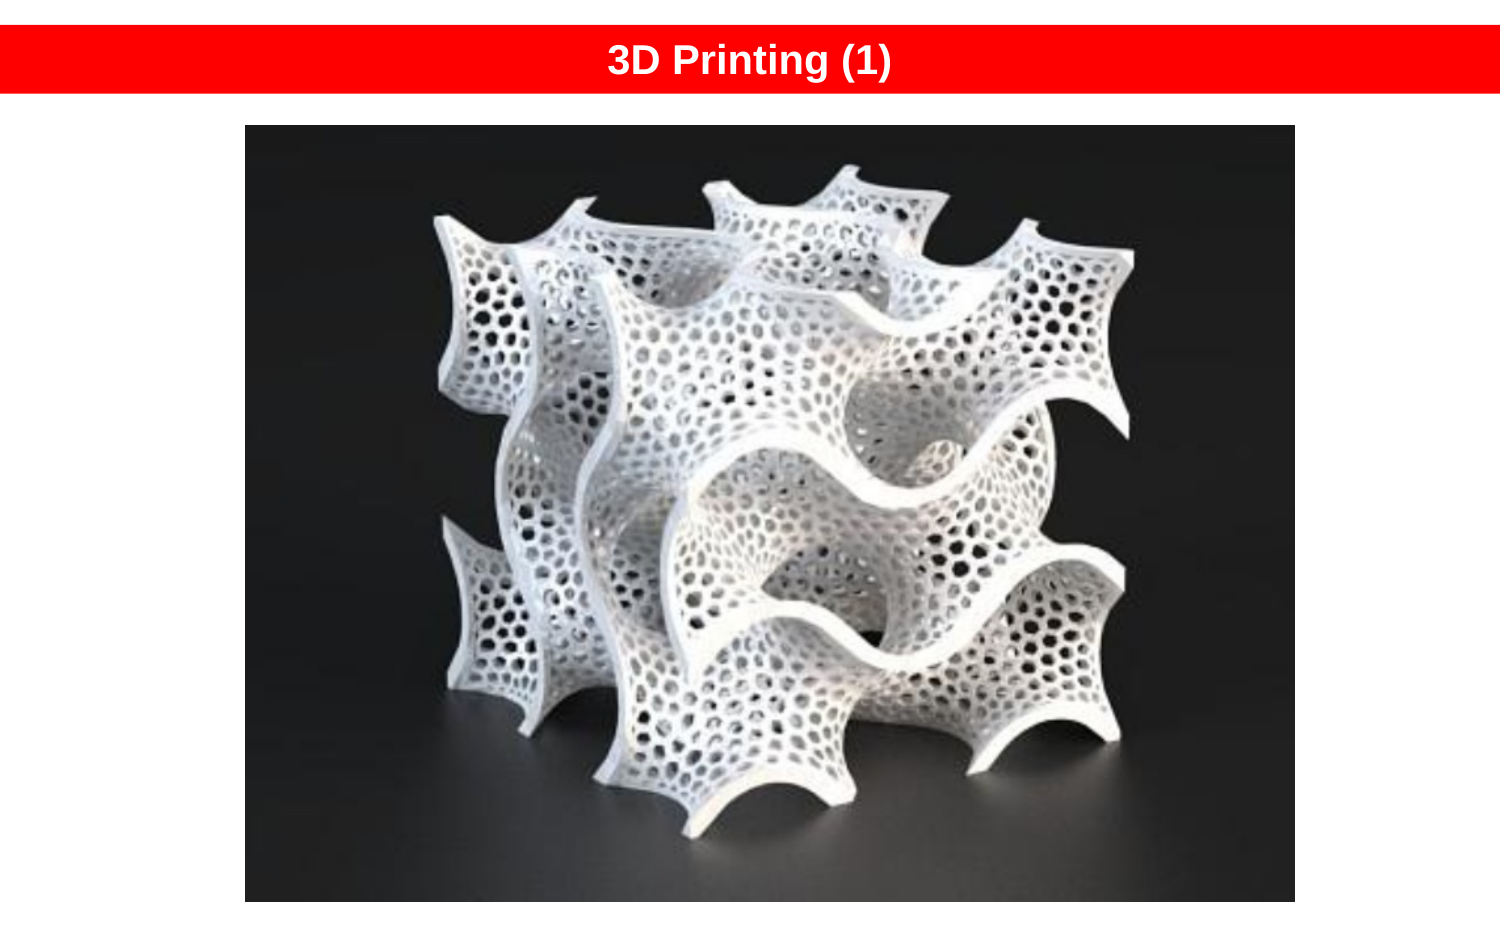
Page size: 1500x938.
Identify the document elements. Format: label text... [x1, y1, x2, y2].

text_box 3D Printing (1) [0, 24, 1500, 94]
picture [244, 124, 1295, 902]
